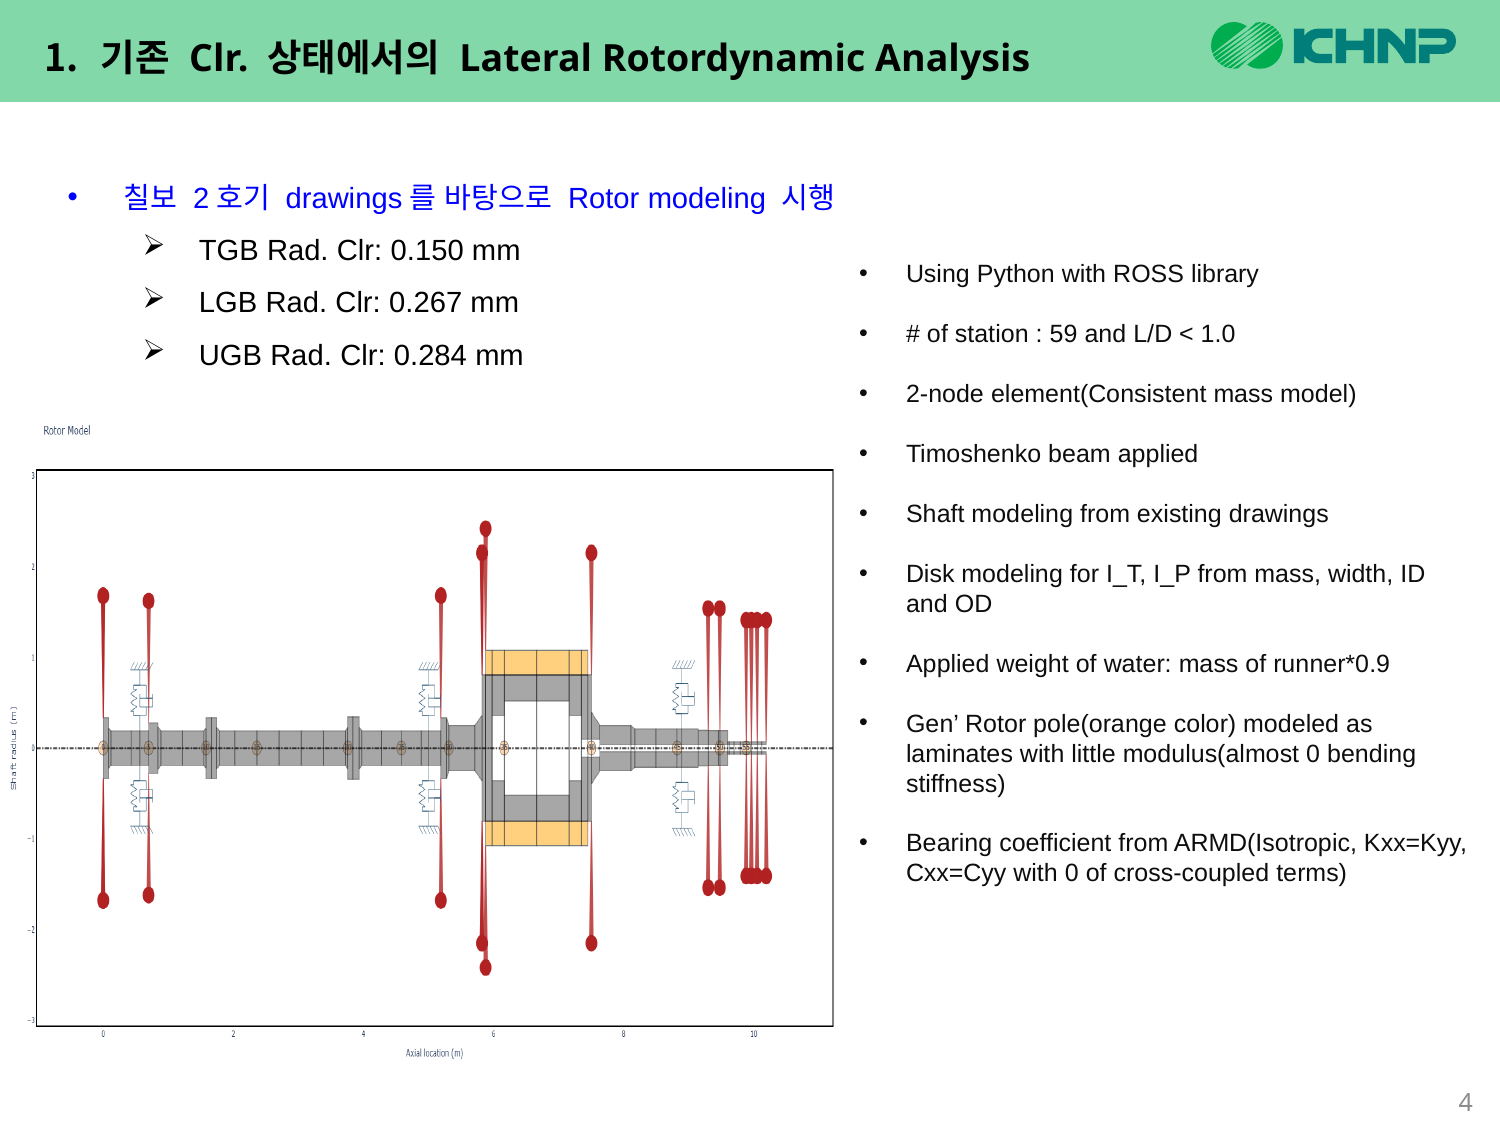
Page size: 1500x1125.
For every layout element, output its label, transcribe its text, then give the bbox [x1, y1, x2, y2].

text_box Using Python with ROSS library # of station : 59 and L/D < 1.0 2-node element(Consistent mass model) Timoshenko beam applied Shaft modeling from existing drawings Disk modeling for I_T, I_P from mass, width, ID and OD Applied weight of water: mass of runner*0.9 Gen’ Rotor pole(orange color) modeled as laminates with little modulus(almost 0 bending stiffness) Bearing coefficient from ARMD(Isotropic, Kxx=Kyy, Cxx=Cyy with 0 of cross-coupled terms) [844, 250, 1488, 925]
text_box 기존 Clr. 상태에서의 Lateral Rotordynamic Analysis [29, 26, 1500, 87]
text_box 칠보 2호기 drawings를 바탕으로 Rotor modeling 시행 TGB Rad. Clr: 0.150 mm LGB Rad. Clr: 0.267 mm UGB Rad. Clr: 0.284 mm [52, 154, 1424, 397]
slide_number 4 [1175, 1066, 1488, 1125]
picture [0, 398, 869, 1083]
